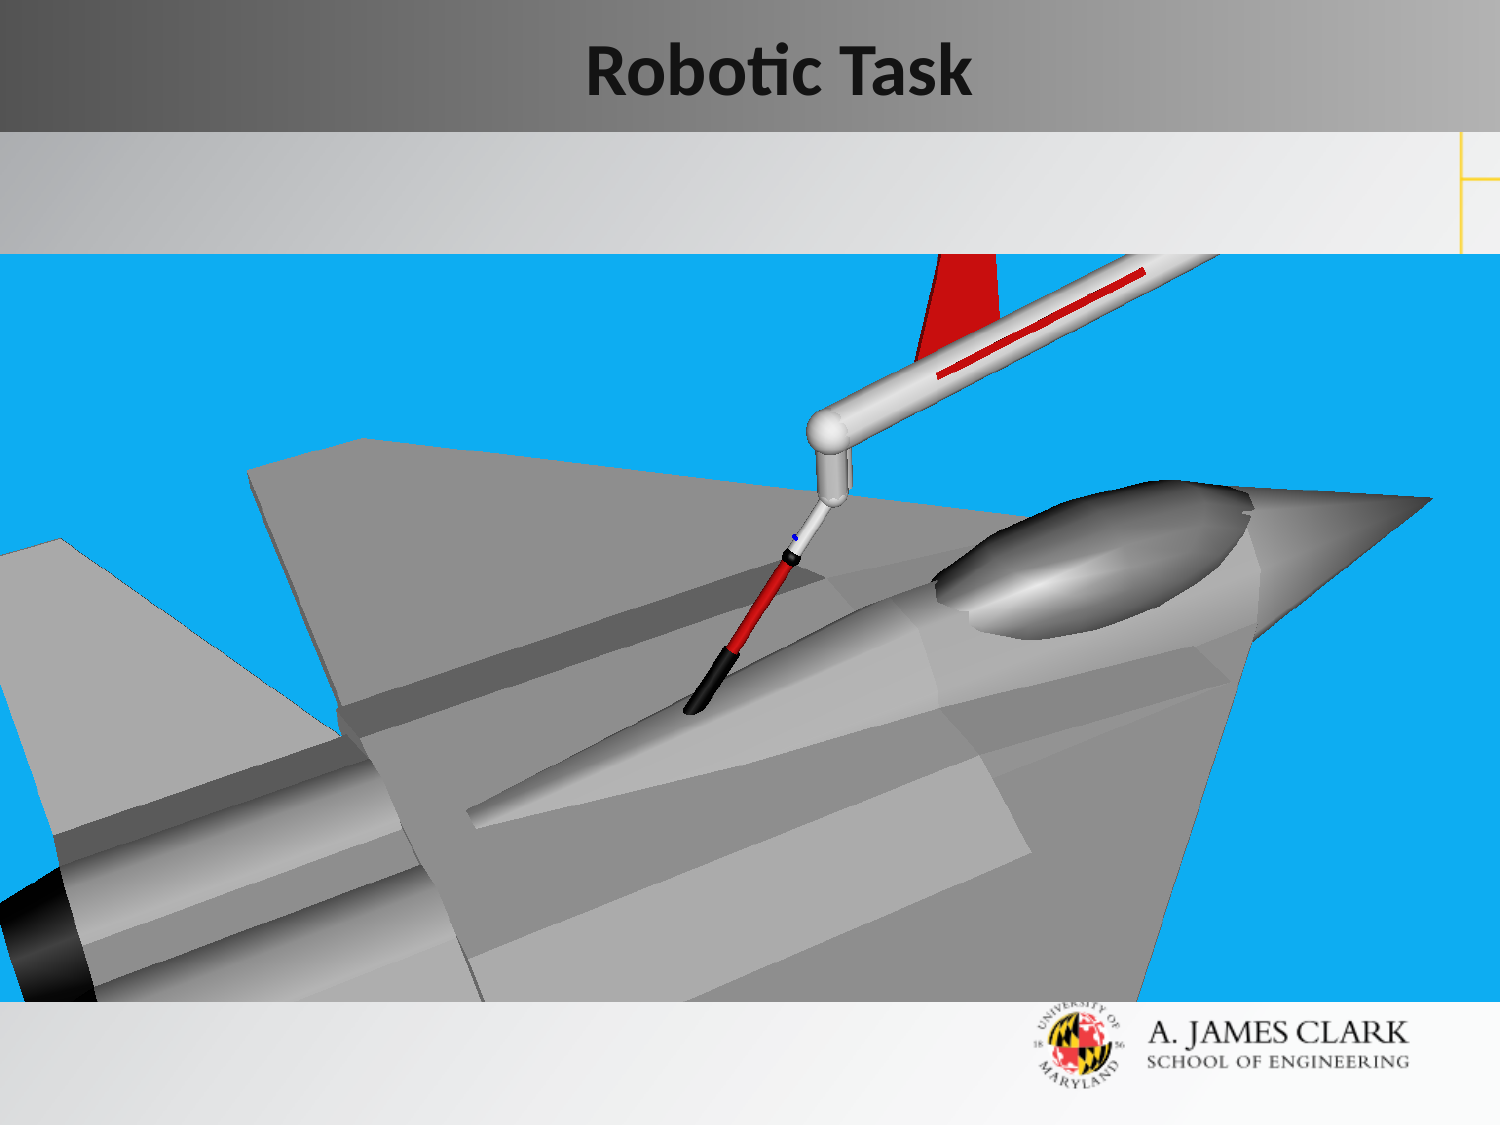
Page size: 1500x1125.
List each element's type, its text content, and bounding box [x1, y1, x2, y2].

picture [0, 254, 1430, 1003]
text_box Robotic Task [0, 0, 1500, 132]
